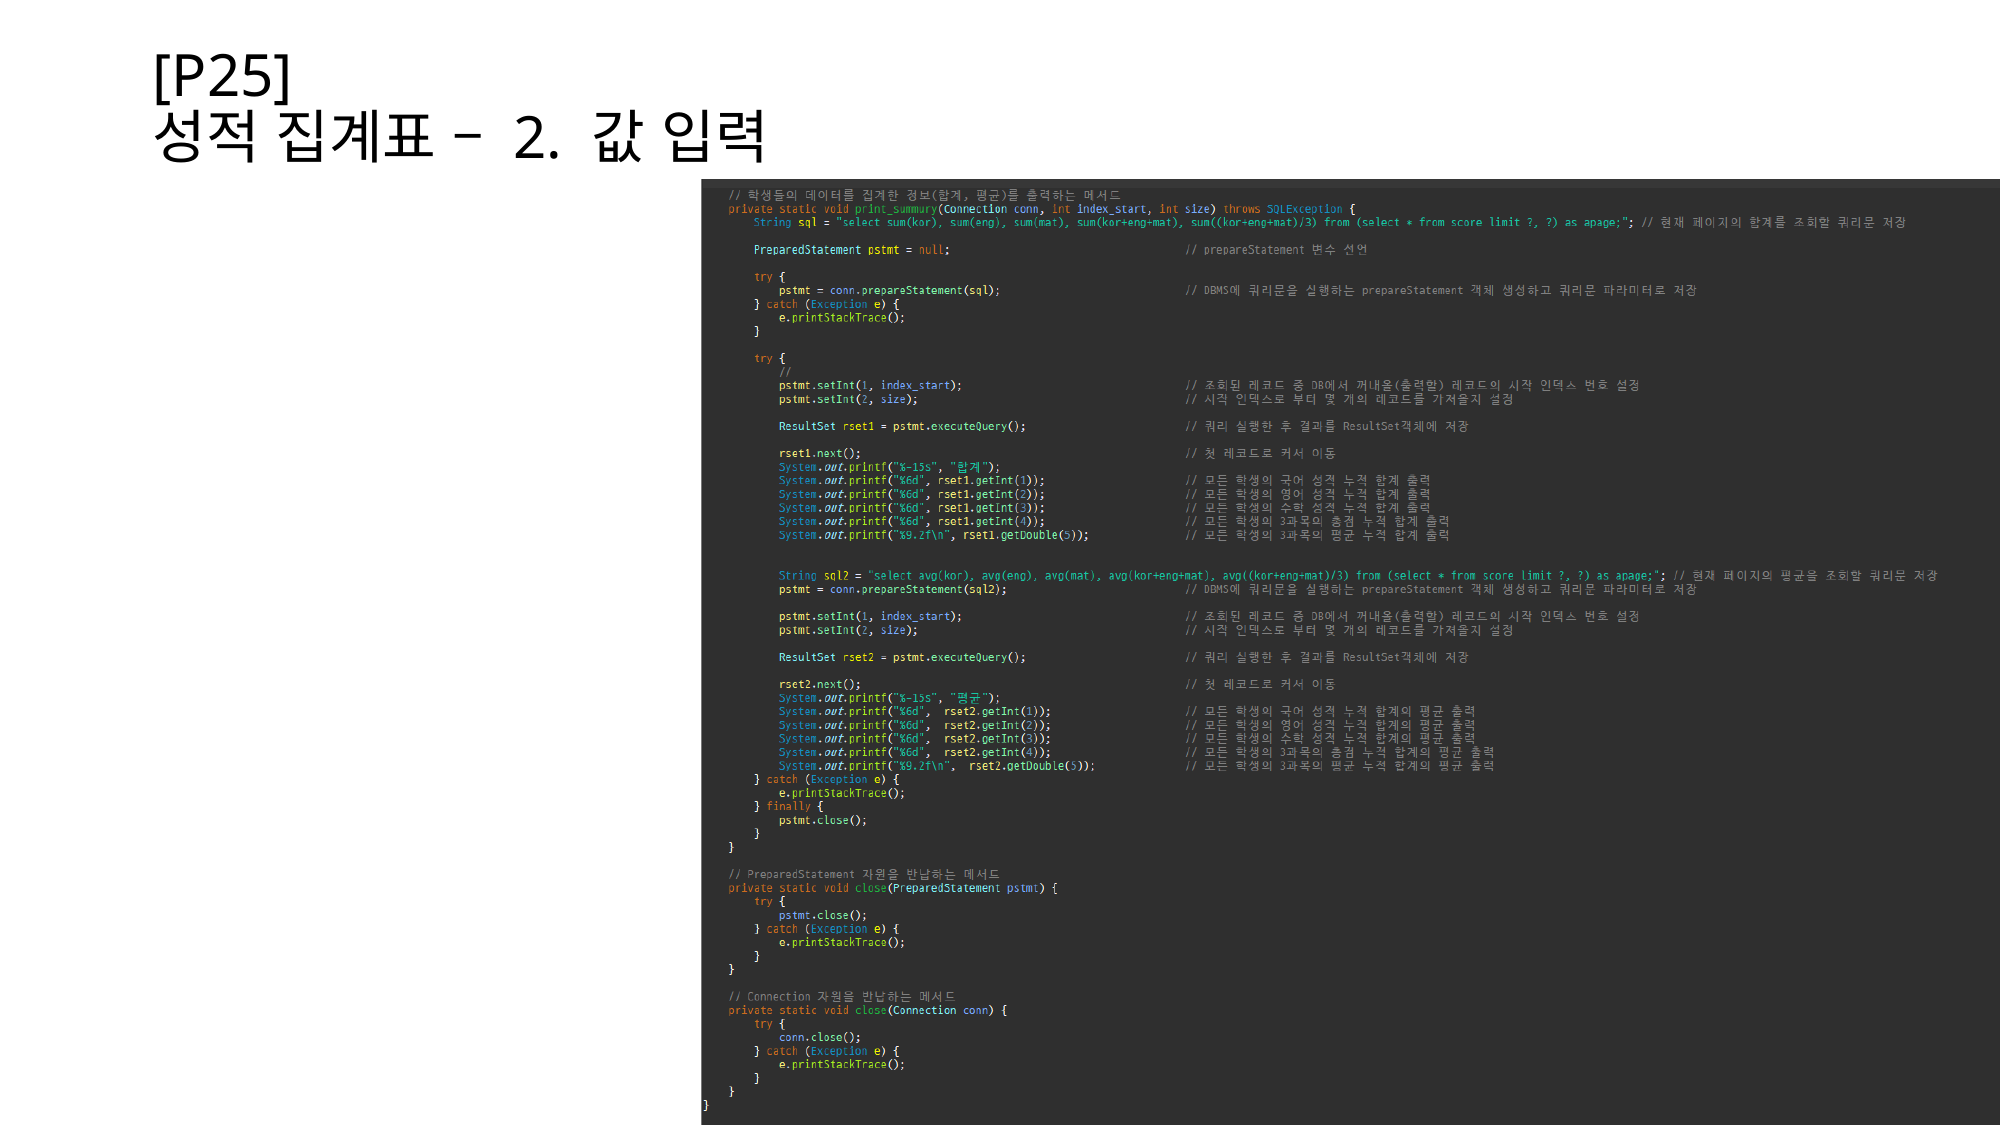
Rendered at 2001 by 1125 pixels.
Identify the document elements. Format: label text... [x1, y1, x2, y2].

picture [701, 179, 2000, 1125]
text_box [P25] 성적 집계표 – 2. 값 입력 [137, 0, 1863, 218]
